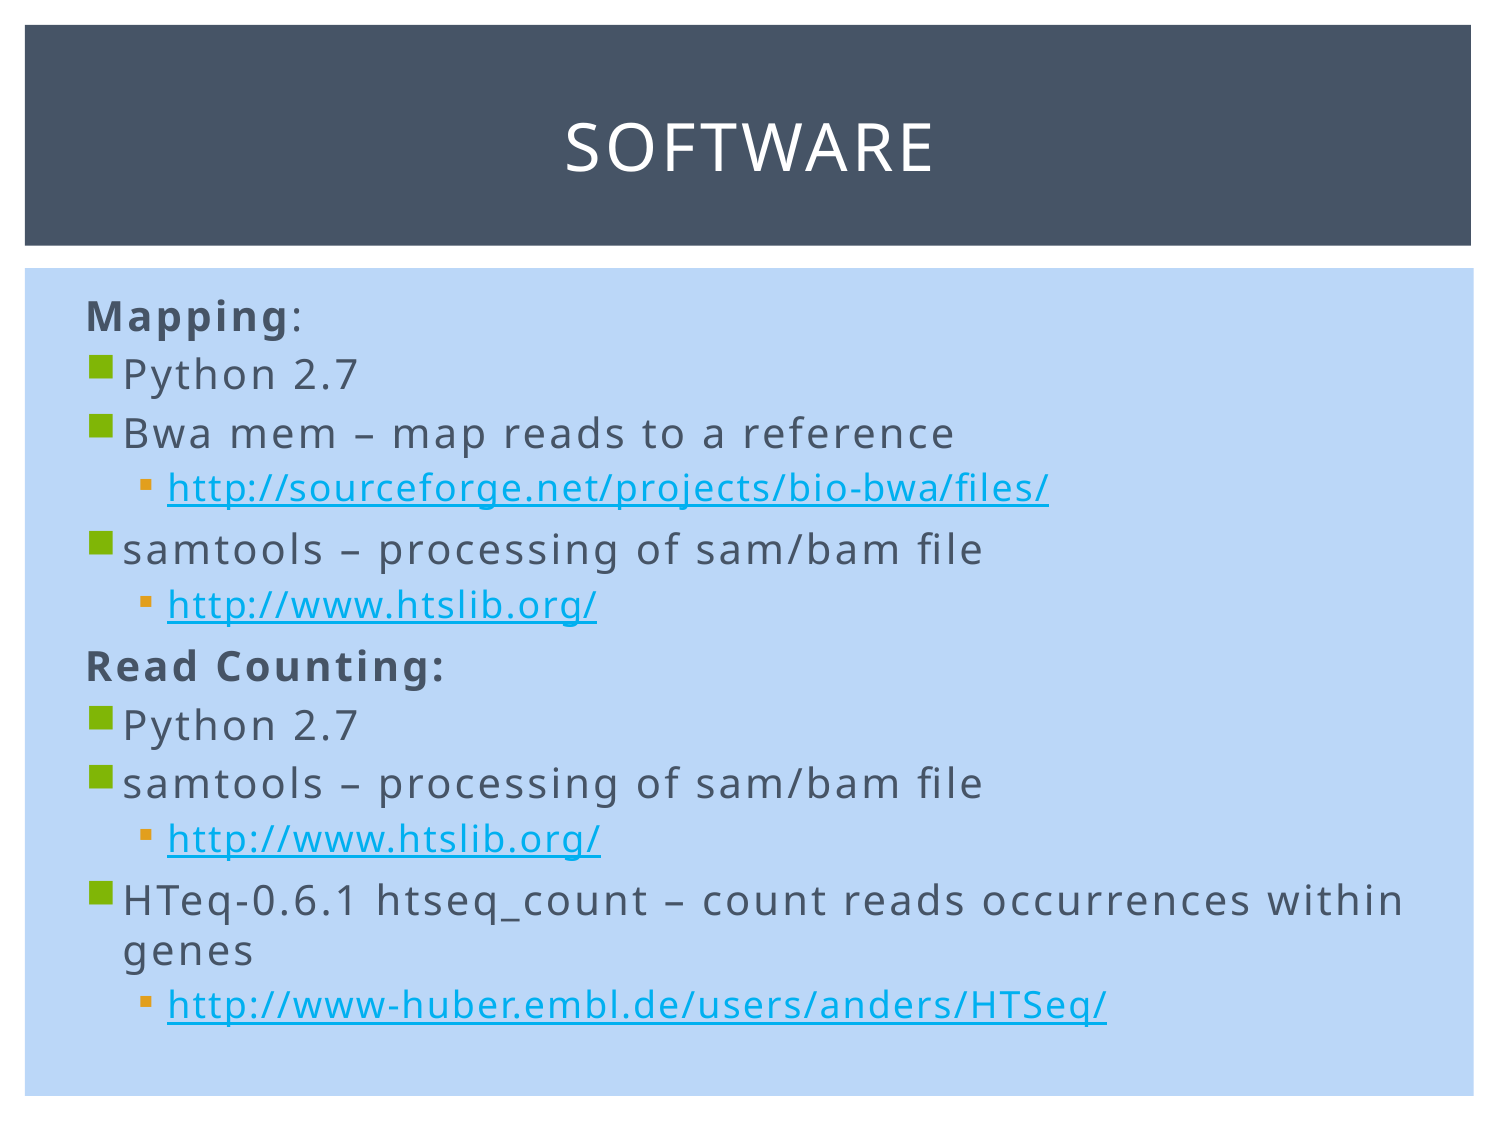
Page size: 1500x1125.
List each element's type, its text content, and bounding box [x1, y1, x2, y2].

list Mapping: Python 2.7 Bwa mem – map reads to a reference http://sourceforge.net/projects/bio-bwa/files/ samtools – processing of sam/bam file http://www.htslib.org/ Read Counting: Python 2.7 samtools – processing of sam/bam file http://www.htslib.org/ HTeq-0.6.1 htseq_count – count reads occurrences within genes http://www-huber.embl.de/users/anders/HTSeq/ [62, 281, 1442, 1075]
title Software [62, 58, 1438, 232]
